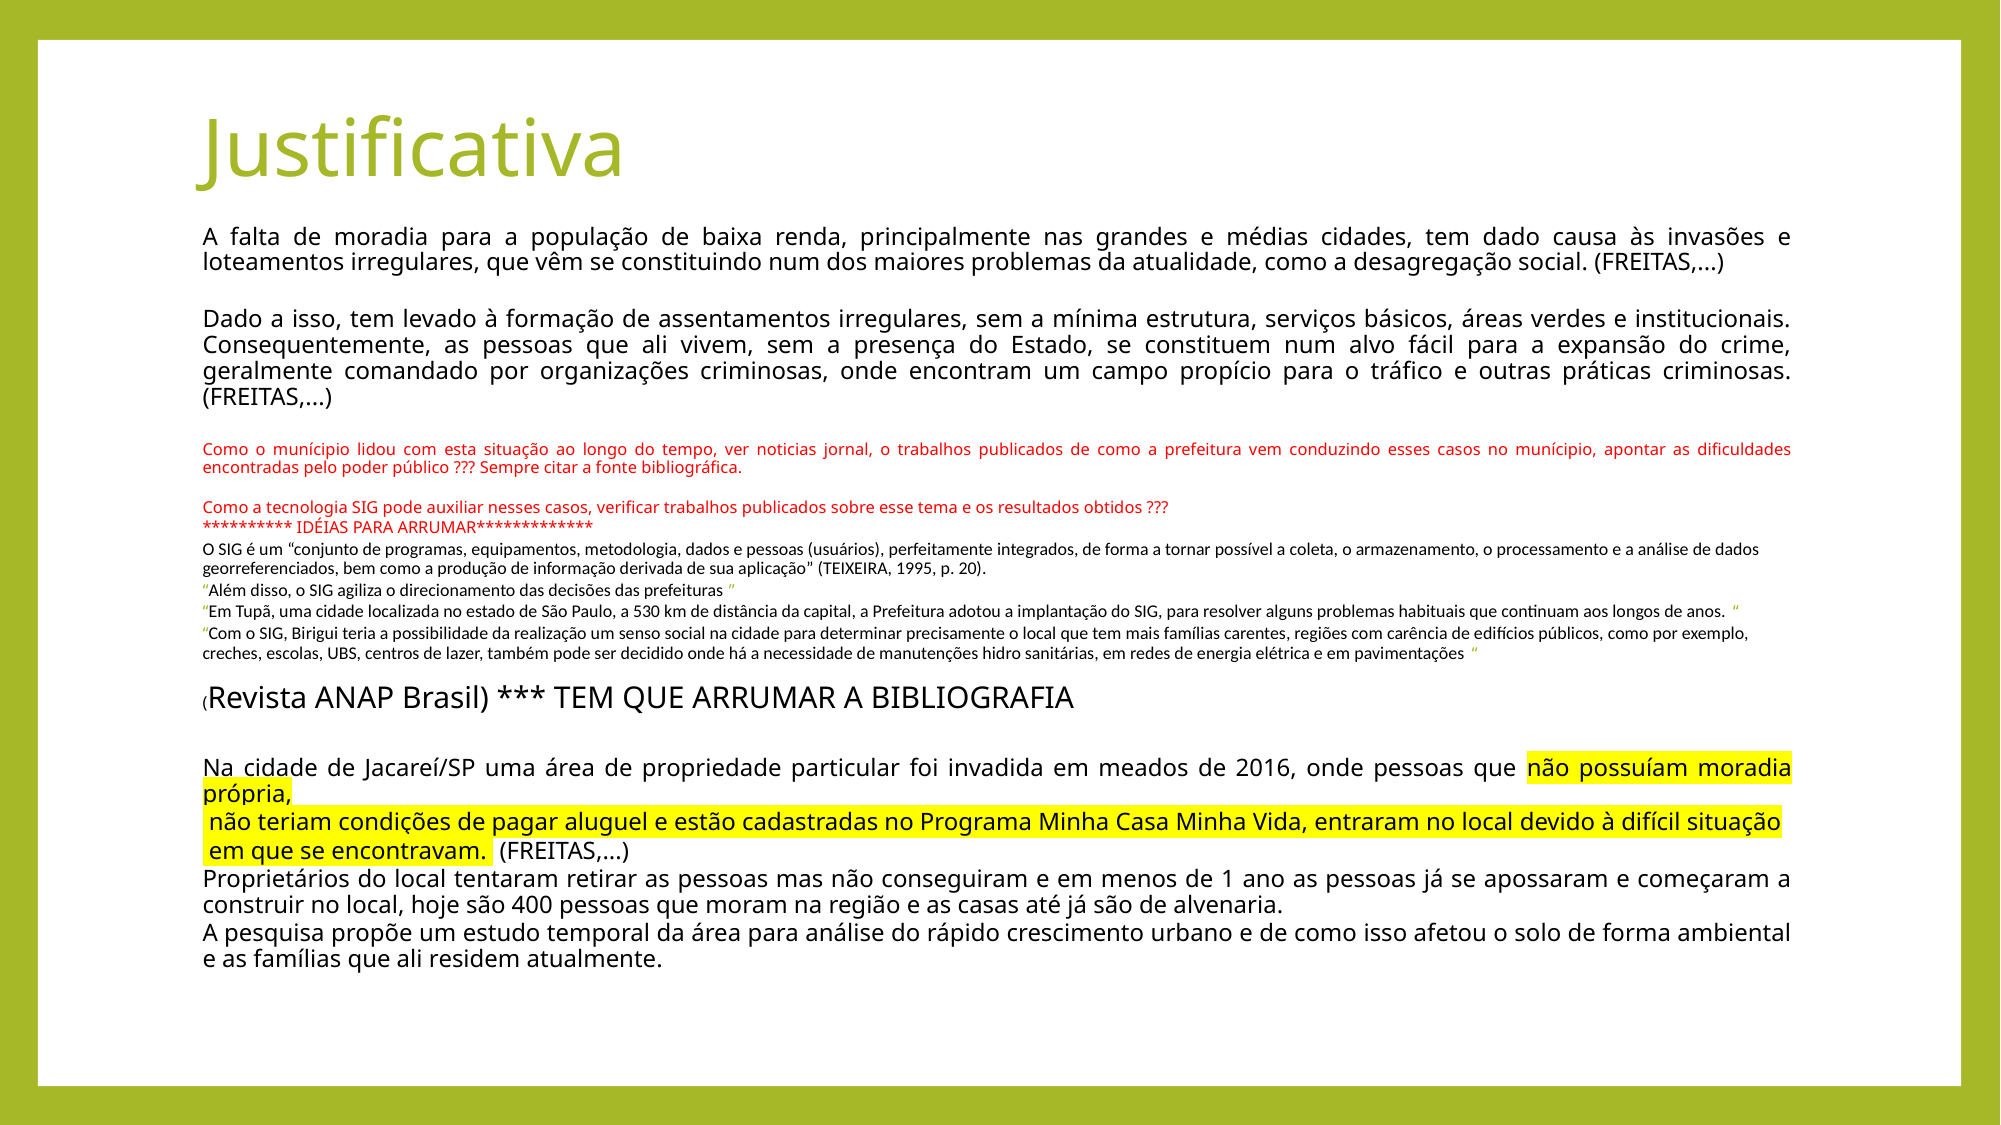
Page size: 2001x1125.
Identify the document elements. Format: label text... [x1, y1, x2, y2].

title Justificativa [187, 99, 1808, 202]
list A falta de moradia para a população de baixa renda, principalmente nas grandes e médias cidades, tem dado causa às invasões e loteamentos irregulares, que vêm se constituindo num dos maiores problemas da atualidade, como a desagregação social. (FREITAS,...) Dado a isso, tem levado à formação de assentamentos irregulares, sem a mínima estrutura, serviços básicos, áreas verdes e institucionais. Consequentemente, as pessoas que ali vivem, sem a presença do Estado, se constituem num alvo fácil para a expansão do crime, geralmente comandado por organizações criminosas, onde encontram um campo propício para o tráfico e outras práticas criminosas. (FREITAS,...) Como o munícipio lidou com esta situação ao longo do tempo, ver noticias jornal, o trabalhos publicados de como a prefeitura vem conduzindo esses casos no munícipio, apontar as dificuldades encontradas pelo poder público ??? Sempre citar a fonte bibliográfica. Como a tecnologia SIG pode auxiliar nesses casos, verificar trabalhos publicados sobre esse tema e os resultados obtidos ??? ********** IDÉIAS PARA ARRUMAR************* O SIG é um “conjunto de programas, equipamentos, metodologia, dados e pessoas (usuários), perfeitamente integrados, de forma a tornar possível a coleta, o armazenamento, o processamento e a análise de dados georreferenciados, bem como a produção de informação derivada de sua aplicação” (TEIXEIRA, 1995, p. 20). “Além disso, o SIG agiliza o direcionamento das decisões das prefeituras ” “Em Tupã, uma cidade localizada no estado de São Paulo, a 530 km de distância da capital, a Prefeitura adotou a implantação do SIG, para resolver alguns problemas habituais que continuam aos longos de anos. “ “Com o SIG, Birigui teria a possibilidade da realização um senso social na cidade para determinar precisamente o local que tem mais famílias carentes, regiões com carência de edifícios públicos, como por exemplo, creches, escolas, UBS, centros de lazer, também pode ser decidido onde há a necessidade de manutenções hidro sanitárias, em redes de energia elétrica e em pavimentações “ (Revista ANAP Brasil) *** TEM QUE ARRUMAR A BIBLIOGRAFIA Na cidade de Jacareí/SP uma área de propriedade particular foi invadida em meados de 2016, onde pessoas que não possuíam moradia própria, não teriam condições de pagar aluguel e estão cadastradas no Programa Minha Casa Minha Vida, entraram no local devido à difícil situação em que se encontravam. (FREITAS,...) Proprietários do local tentaram retirar as pessoas mas não conseguiram e em menos de 1 ano as pessoas já se apossaram e começaram a construir no local, hoje são 400 pessoas que moram na região e as casas até já são de alvenaria. A pesquisa propõe um estudo temporal da área para análise do rápido crescimento urbano e de como isso afetou o solo de forma ambiental e as famílias que ali residem atualmente. [187, 216, 1808, 1022]
